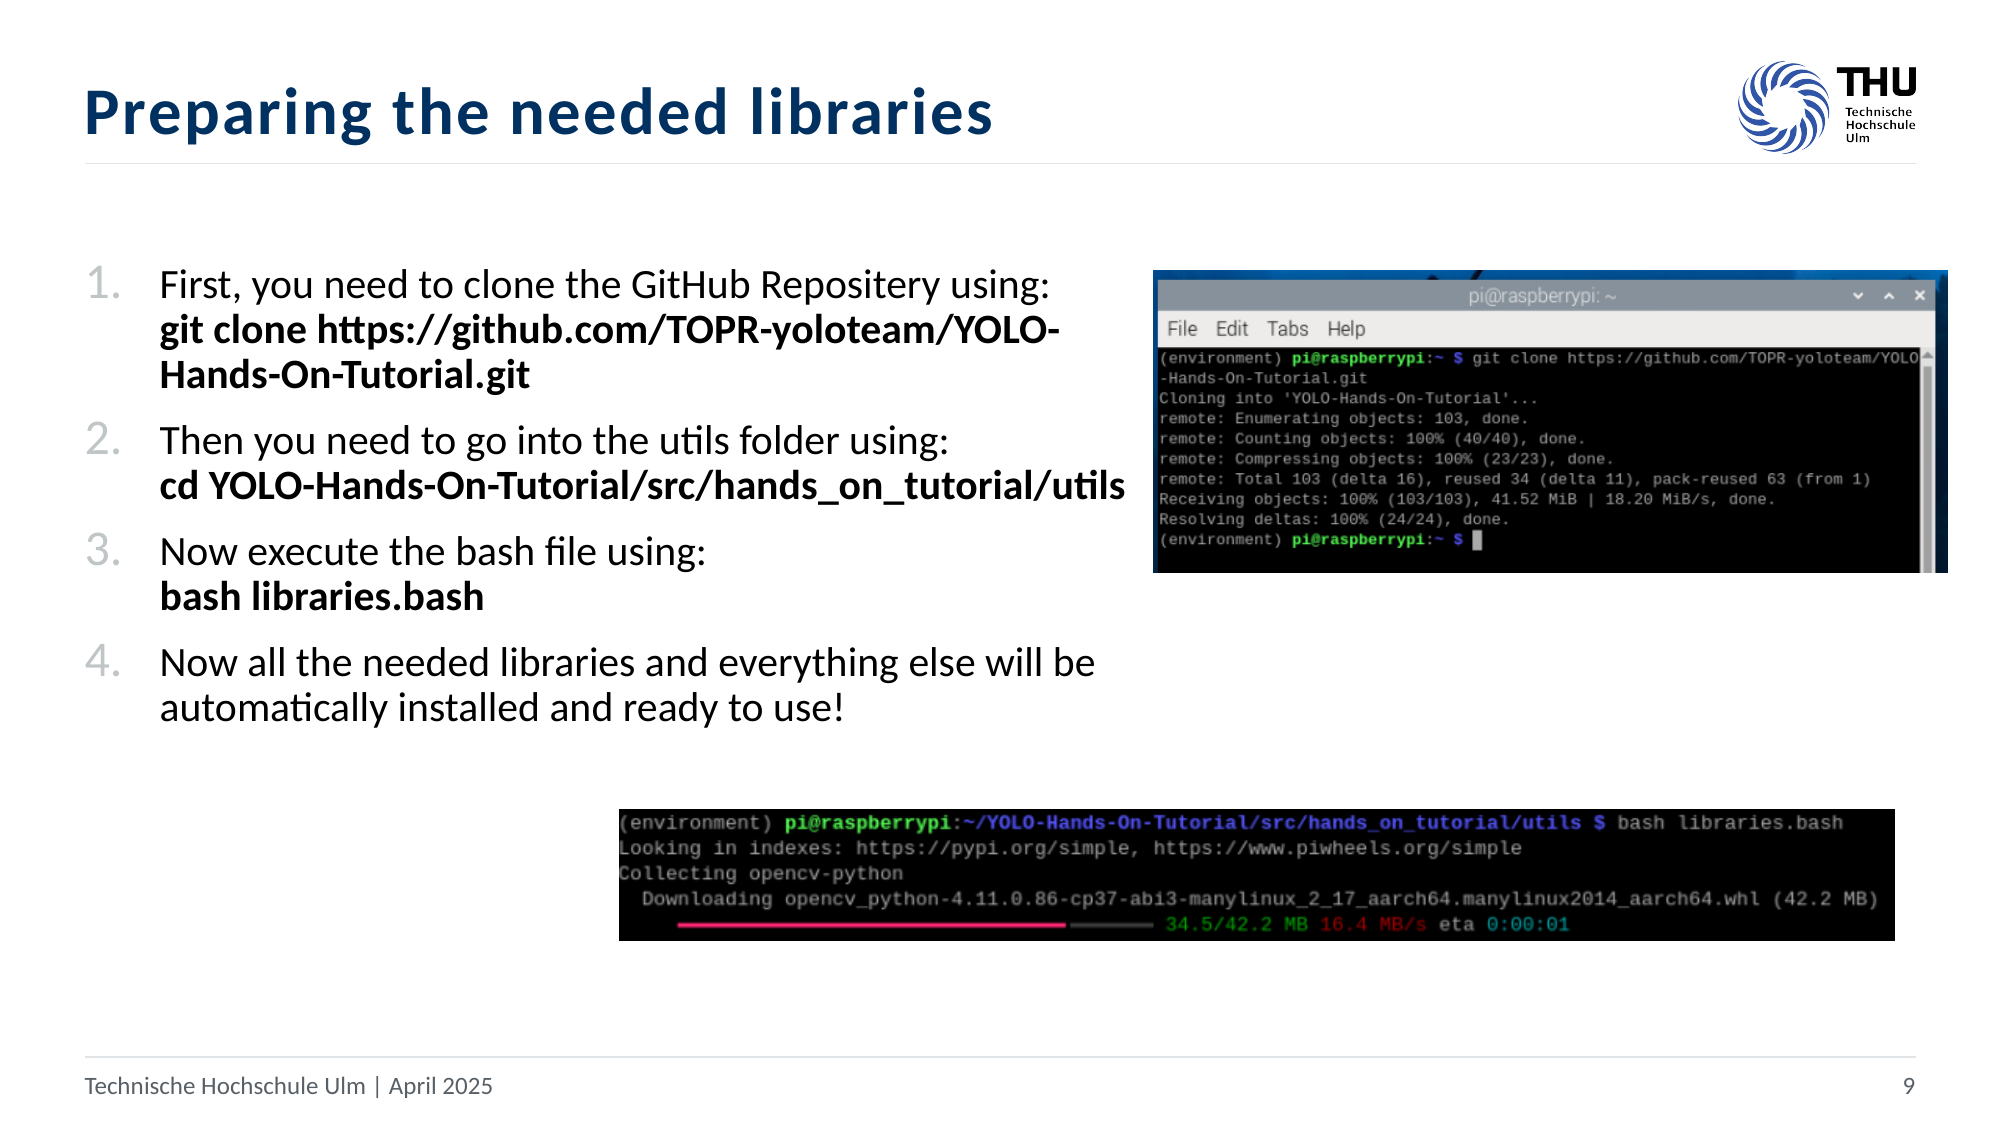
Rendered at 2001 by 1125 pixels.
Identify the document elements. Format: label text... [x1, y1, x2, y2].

picture [1153, 270, 1948, 573]
title Preparing the needed libraries [84, 72, 1751, 154]
footer Technische Hochschule Ulm | April 2025 [84, 1072, 1666, 1096]
picture [1738, 61, 1916, 154]
picture [618, 809, 1895, 941]
list First, you need to clone the GitHub Repositery using: git clone https://github.com/TOPR-yoloteam/YOLO-Hands-On-Tutorial.git Then you need to go into the utils folder using: cd YOLO-Hands-On-Tutorial/src/hands_on_tutorial/utils Now execute the bash file using: bash libraries.bash Now all the needed libraries and everything else will be automatically installed and ready to use! [84, 262, 1154, 1040]
